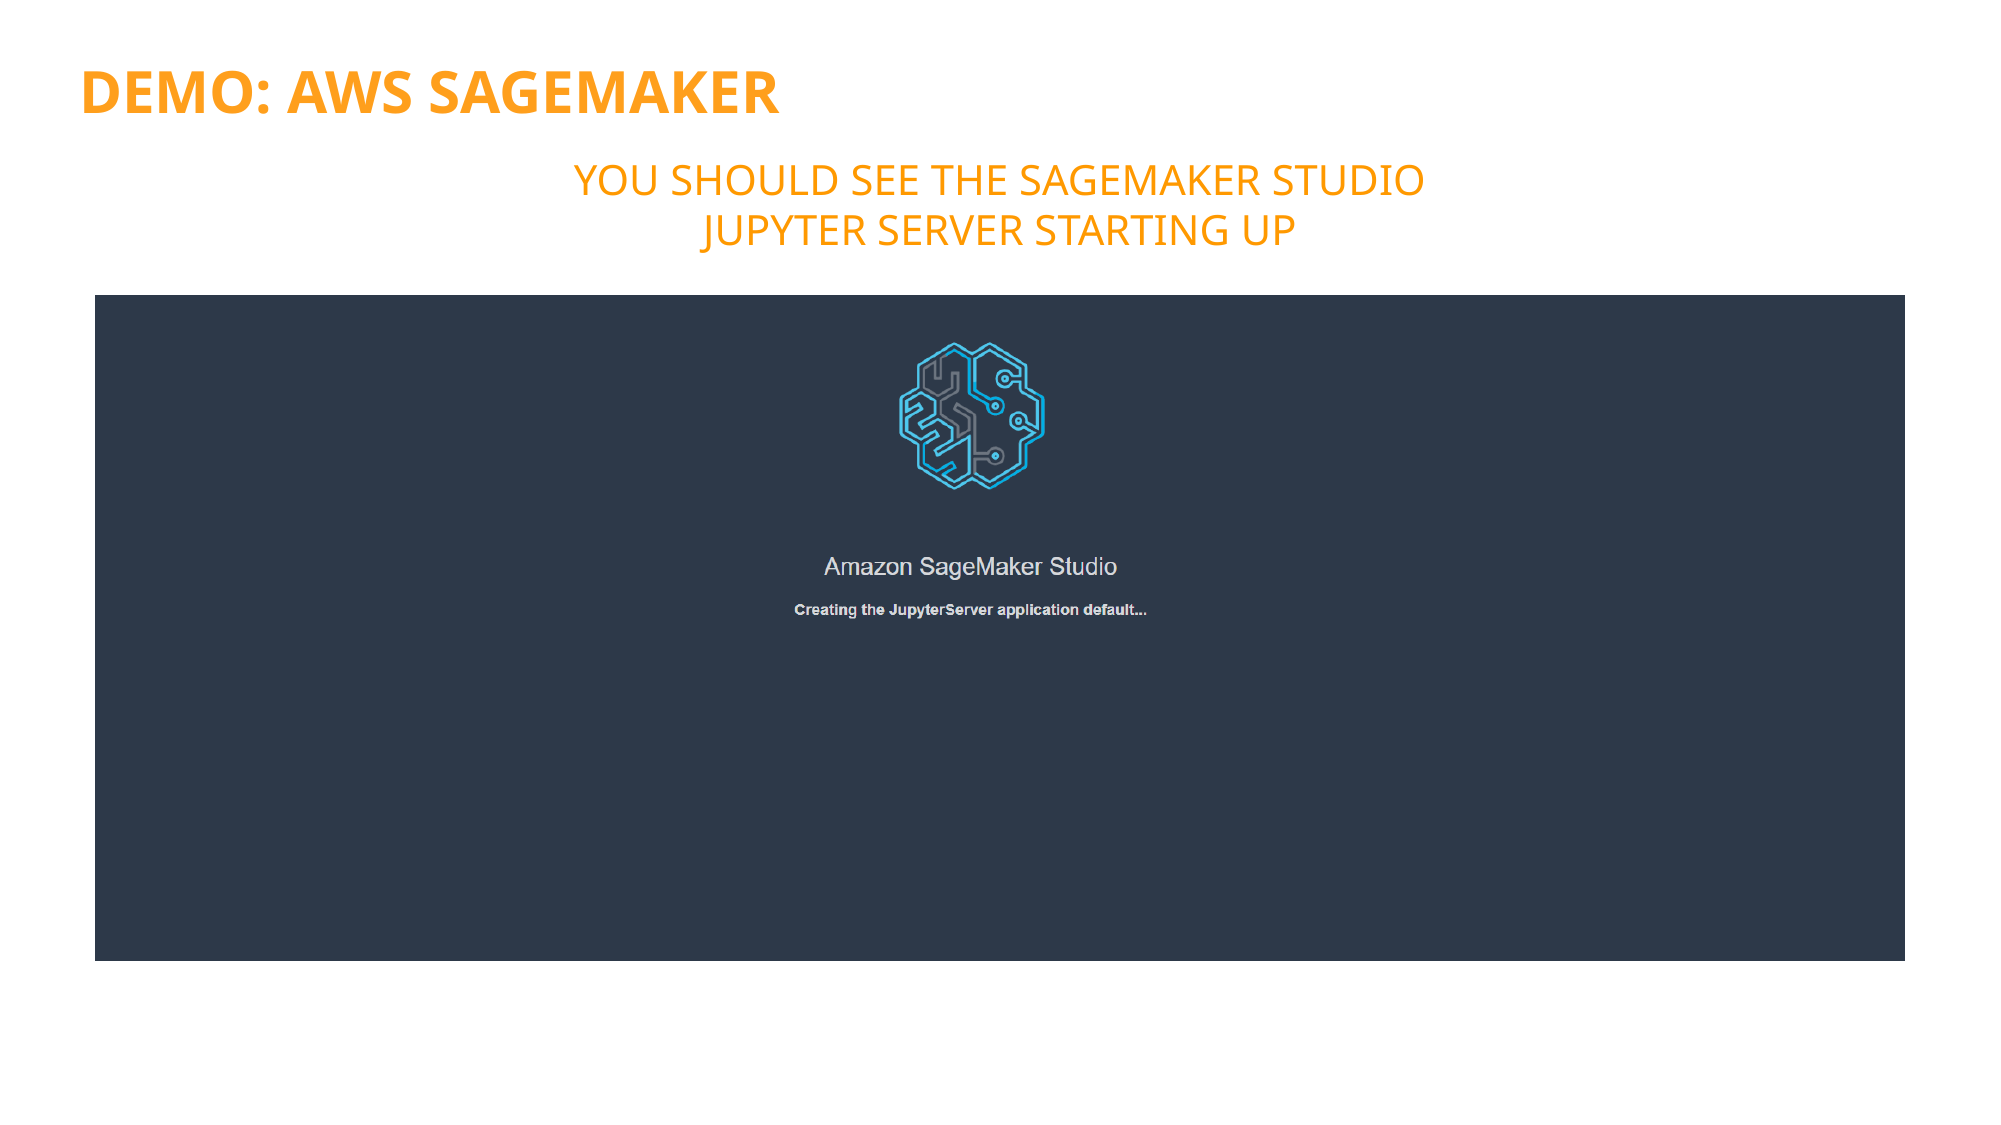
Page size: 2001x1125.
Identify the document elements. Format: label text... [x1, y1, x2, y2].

text_box DEMO: AWS SAGEMAKER [64, 47, 1677, 133]
text_box YOU SHOULD SEE THE SAGEMAKER STUDIO JUPYTER SERVER STARTING UP [476, 146, 1524, 262]
picture [95, 295, 1905, 961]
